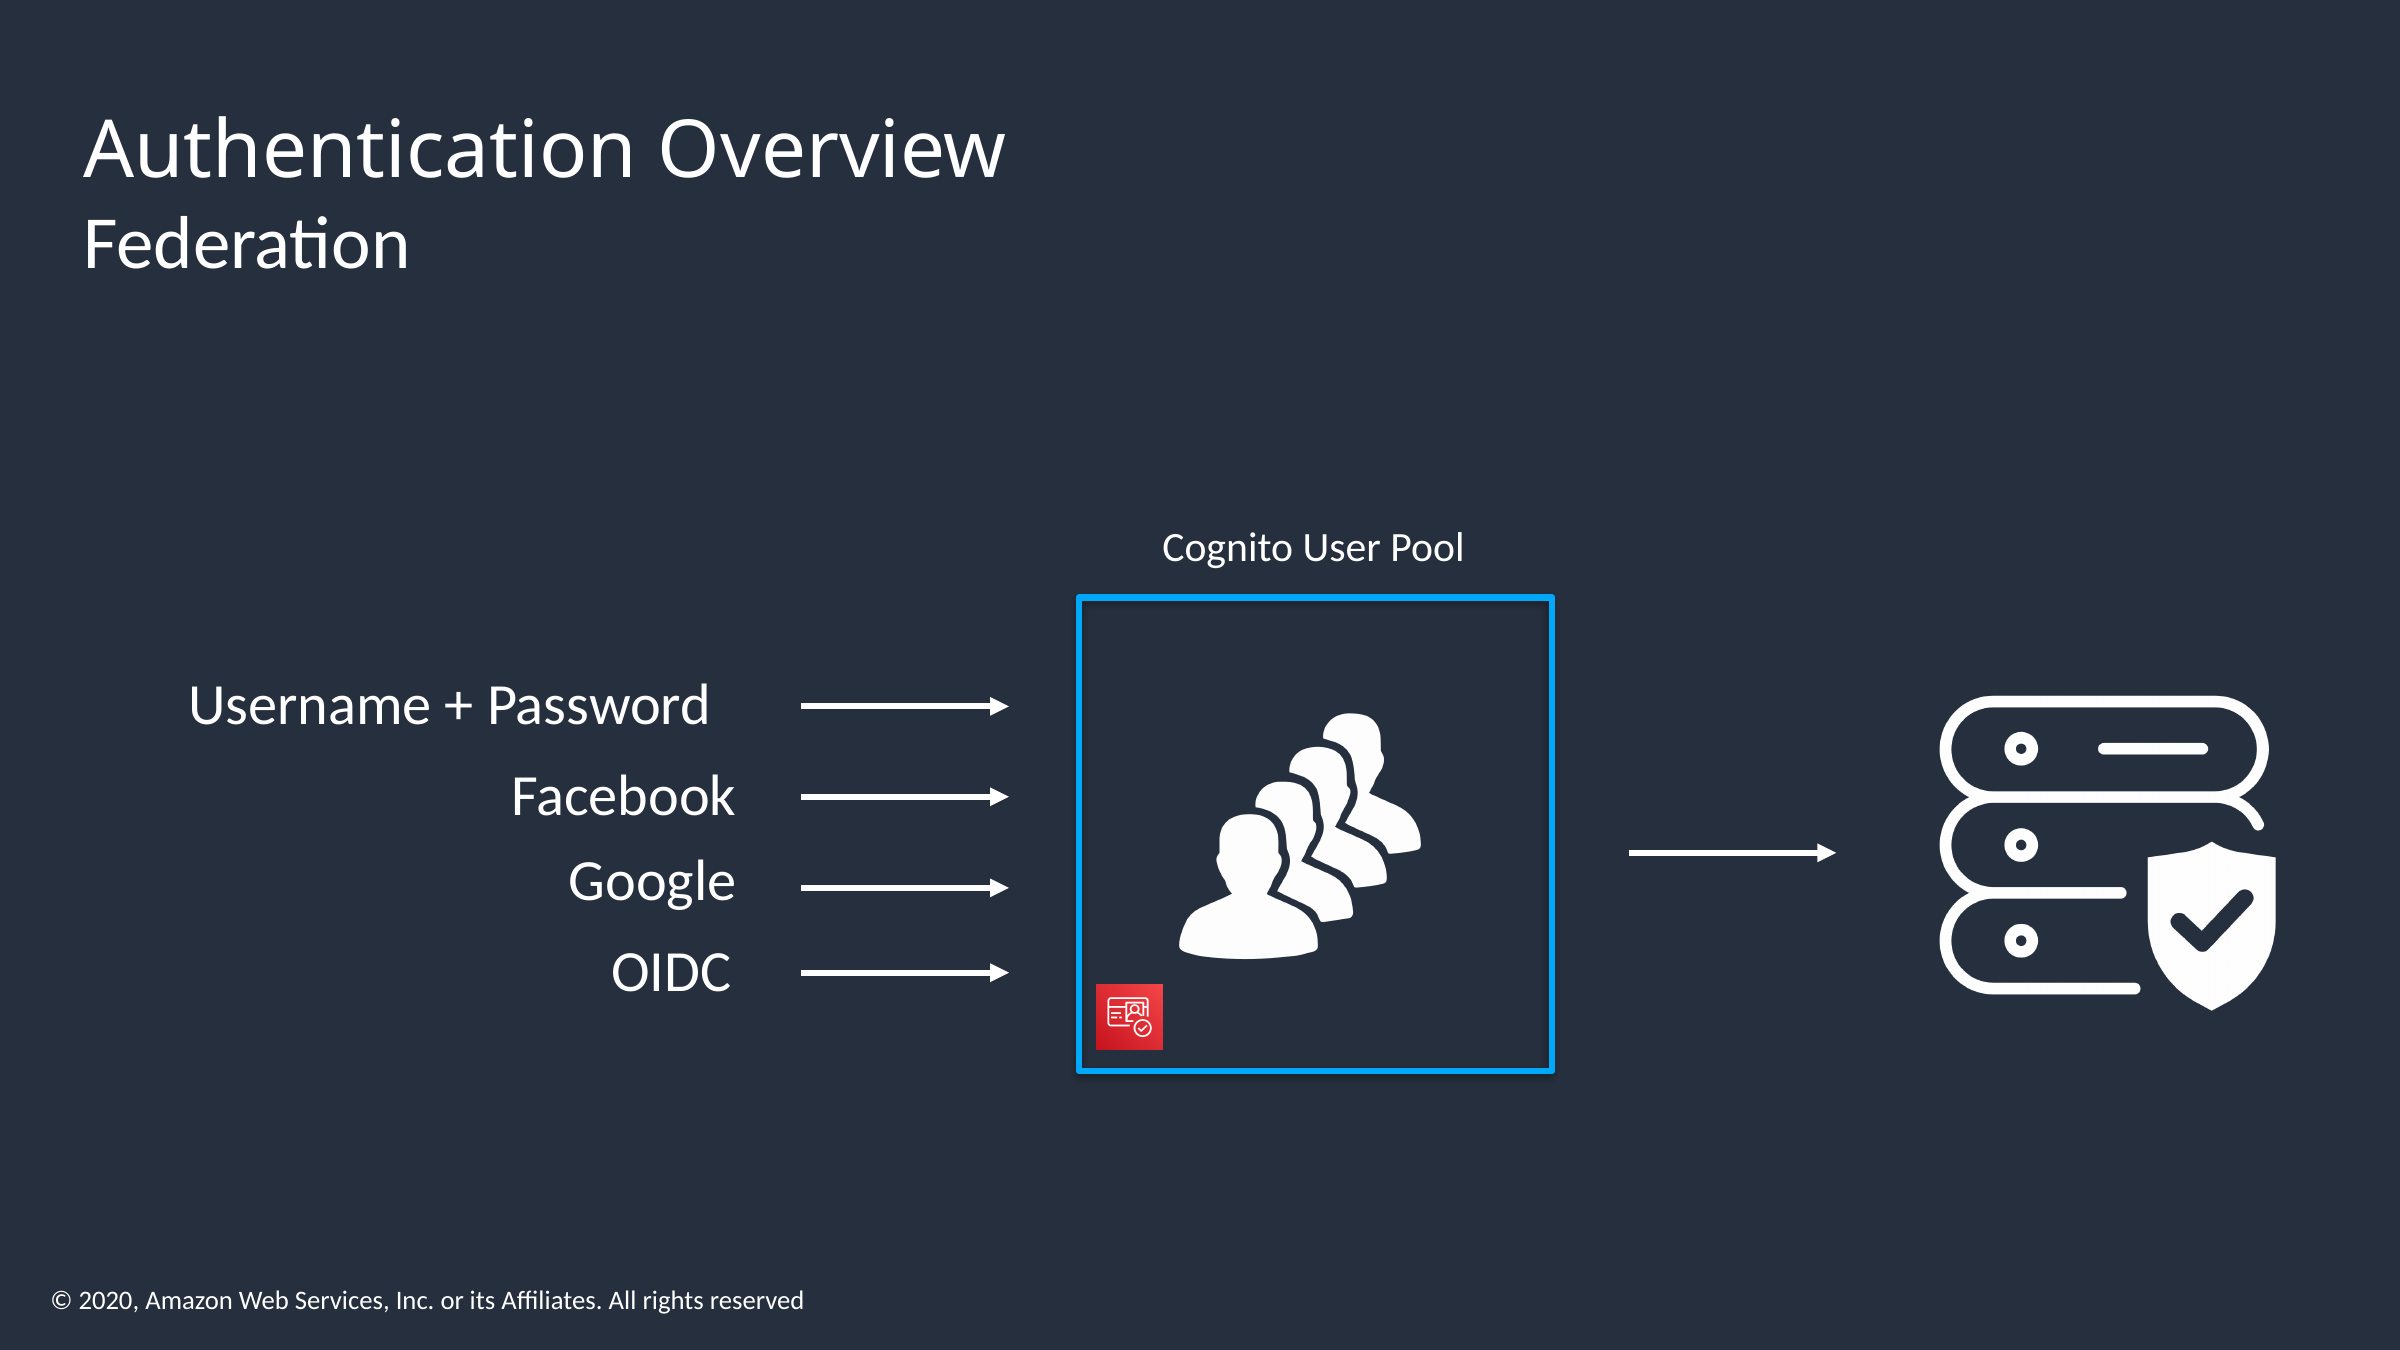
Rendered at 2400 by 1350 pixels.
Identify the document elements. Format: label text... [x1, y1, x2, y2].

title Authentication Overview [53, 56, 1242, 235]
text_box [1078, 597, 1553, 1072]
text_box Facebook [279, 740, 767, 852]
text_box Google [405, 826, 767, 938]
text_box Federation [53, 180, 527, 310]
picture [1864, 609, 2352, 1097]
text_box Username + Password [107, 650, 755, 762]
text_box OIDC [452, 916, 762, 1028]
picture [1096, 650, 1482, 1051]
text_box Cognito User Pool [1070, 503, 1557, 594]
